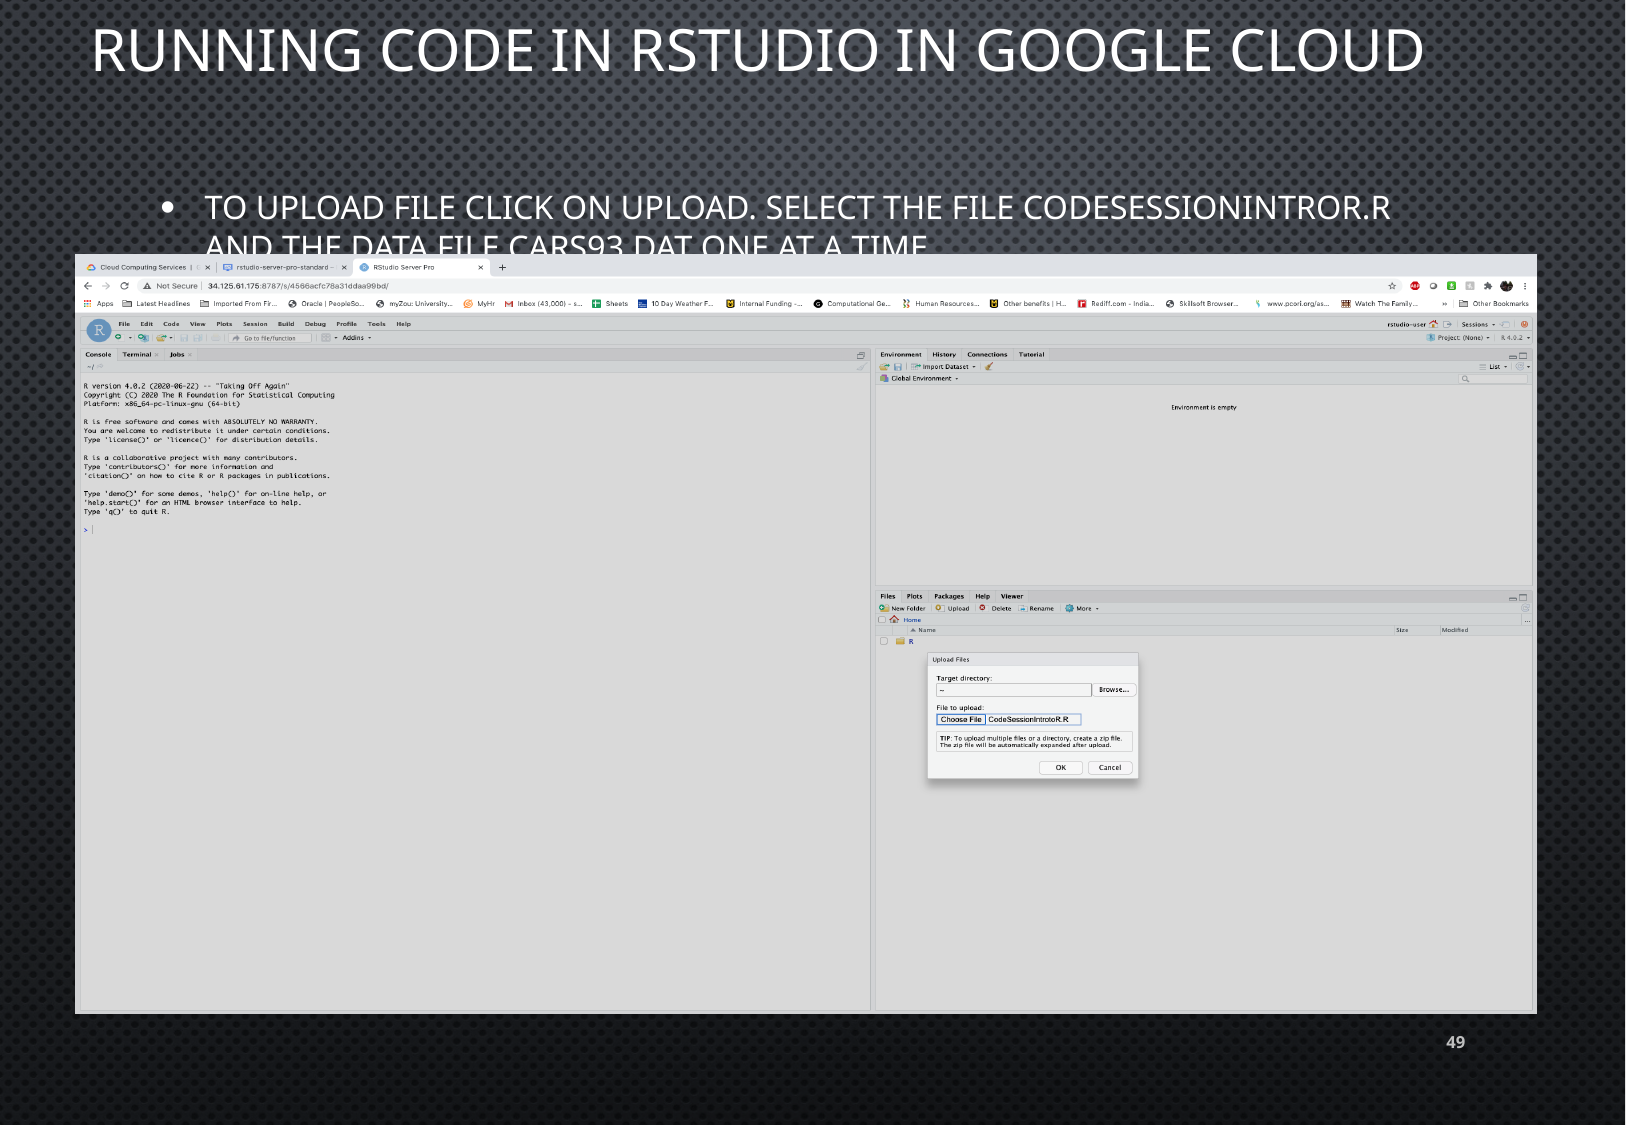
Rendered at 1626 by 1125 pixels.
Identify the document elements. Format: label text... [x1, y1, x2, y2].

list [74, 254, 1537, 1014]
title Running code in rstudio in google cloud [75, 0, 1588, 124]
text_box To upload file click on upload. Select the file CodeSessionIntroR.R and the data file CARS93.DAT one at a time. [145, 123, 1481, 254]
slide_number 49 [1406, 1014, 1481, 1074]
